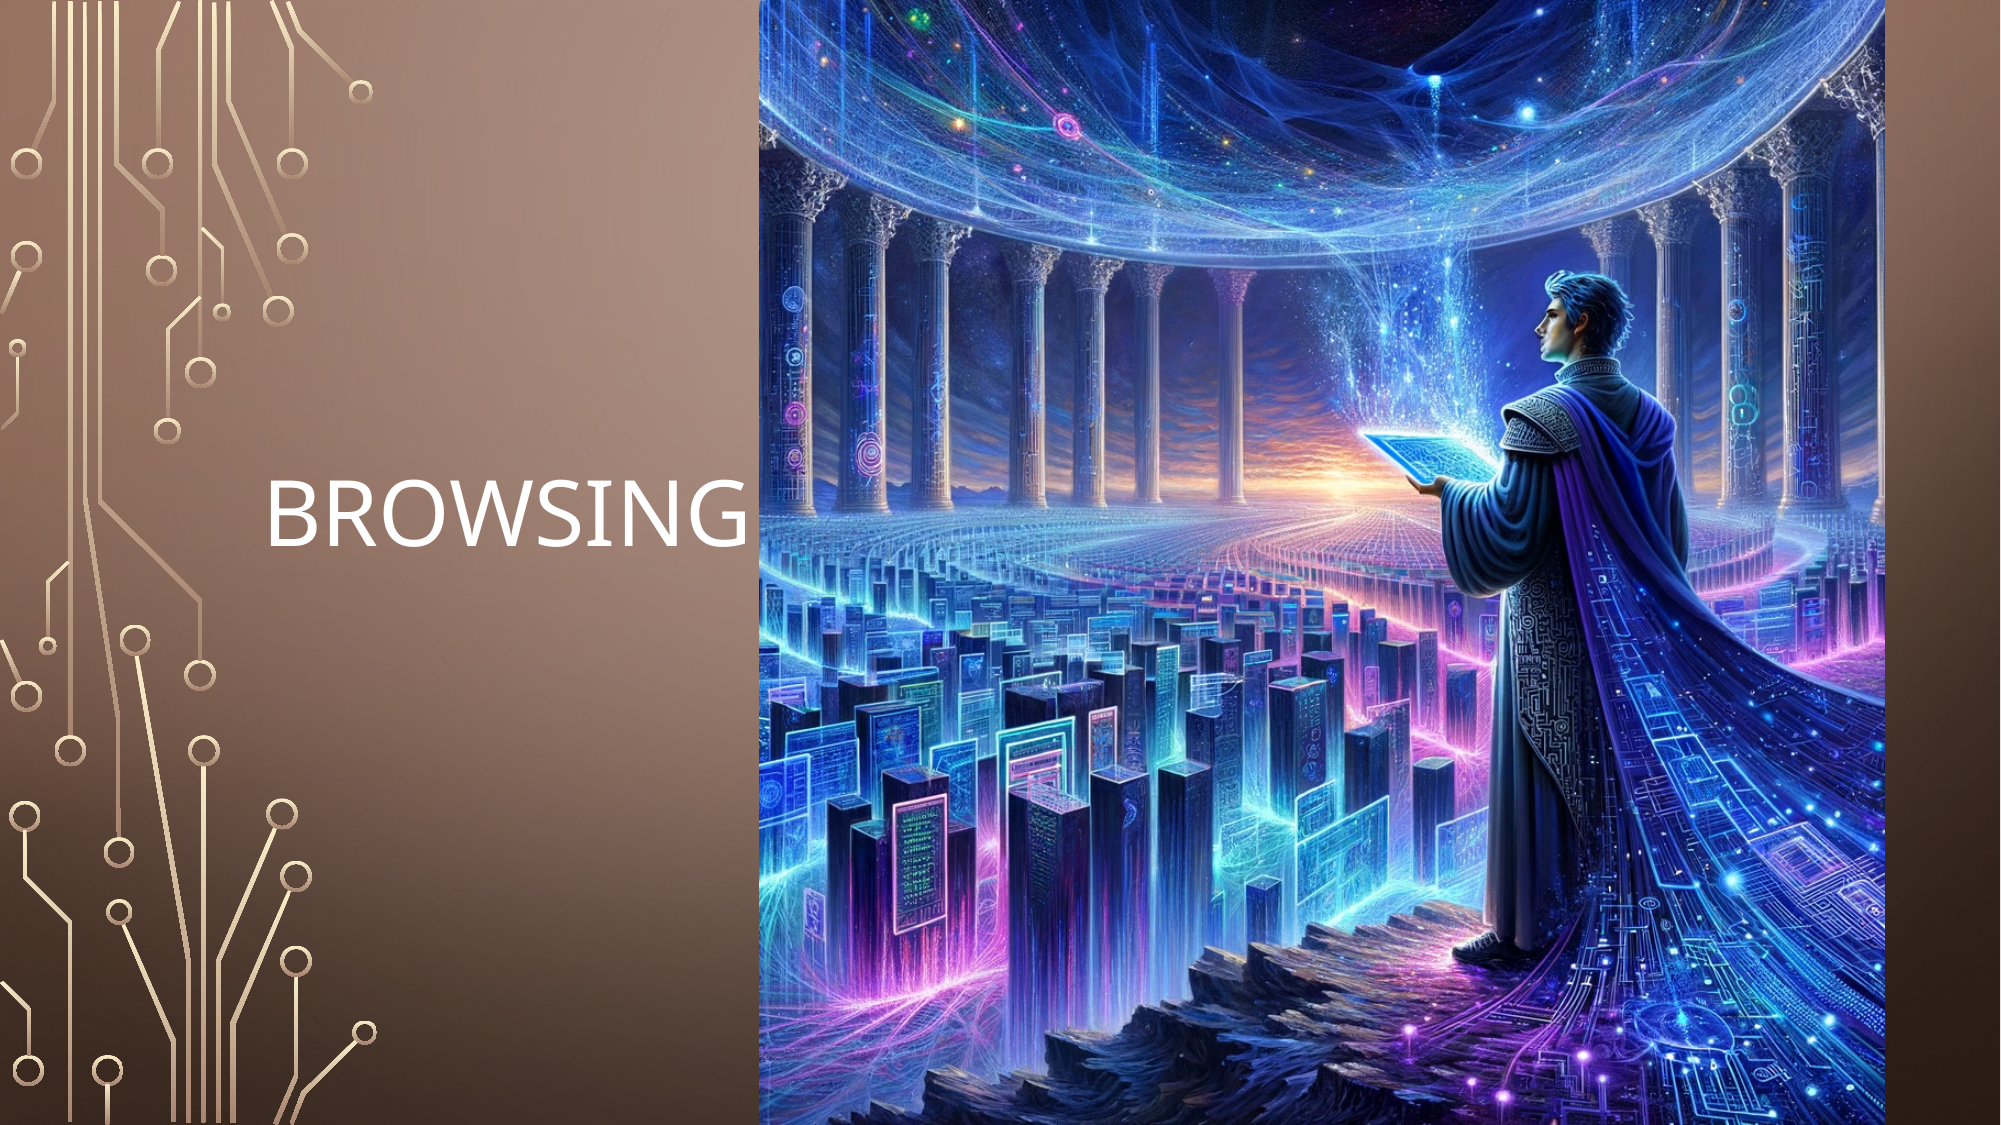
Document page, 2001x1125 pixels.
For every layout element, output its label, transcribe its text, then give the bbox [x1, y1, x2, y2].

picture [759, 0, 1885, 1125]
title Browsing [247, 450, 759, 575]
